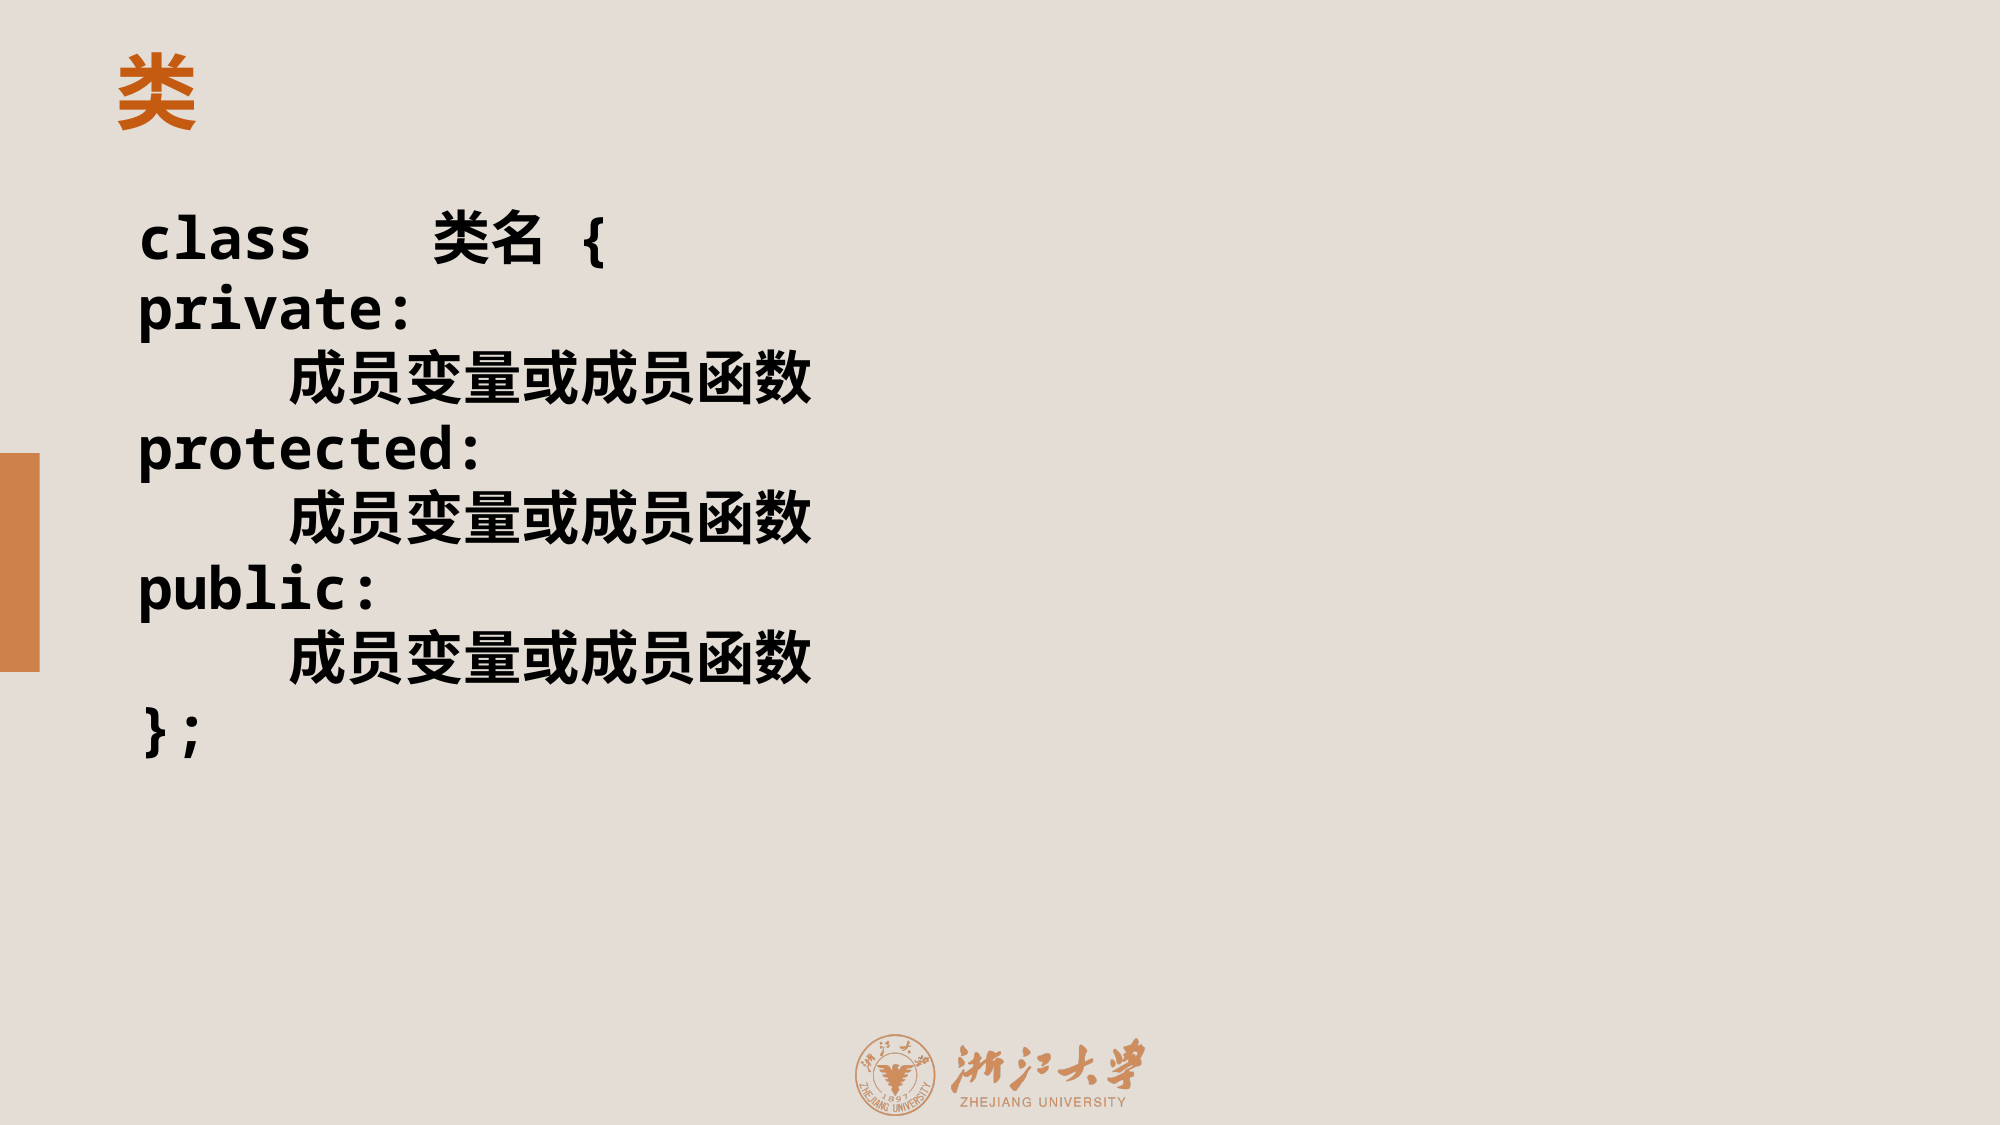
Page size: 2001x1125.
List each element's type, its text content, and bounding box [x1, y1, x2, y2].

text_box [0, 452, 41, 673]
text_box 类 [100, 32, 253, 148]
text_box class 类名 { private: 成员变量或成员函数 protected: 成员变量或成员函数 public: 成员变量或成员函数 }; [124, 193, 1882, 769]
picture [855, 1034, 1145, 1116]
